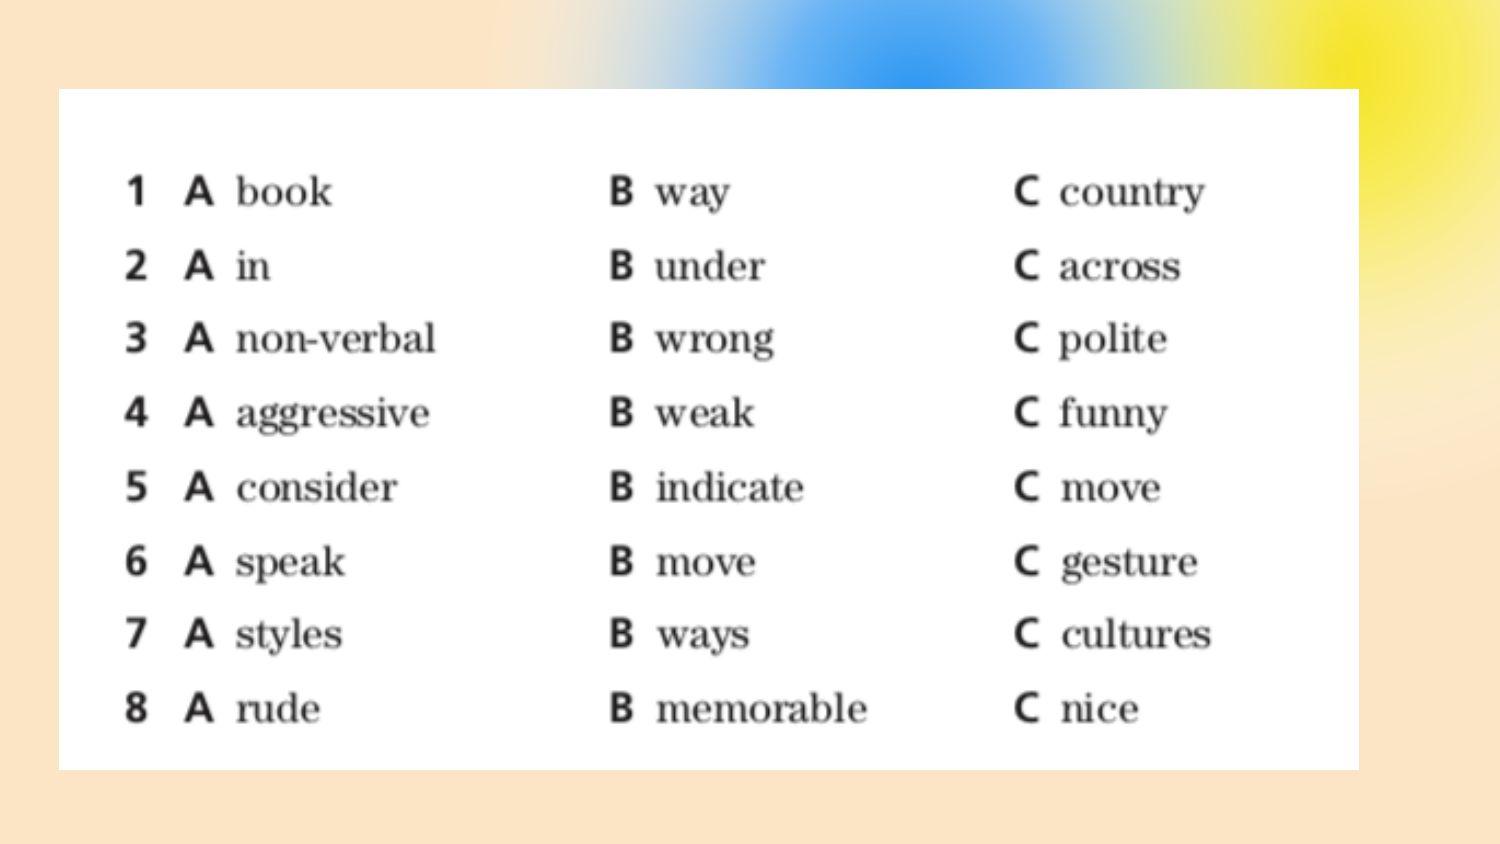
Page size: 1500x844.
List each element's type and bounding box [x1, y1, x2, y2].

picture [58, 89, 1359, 771]
